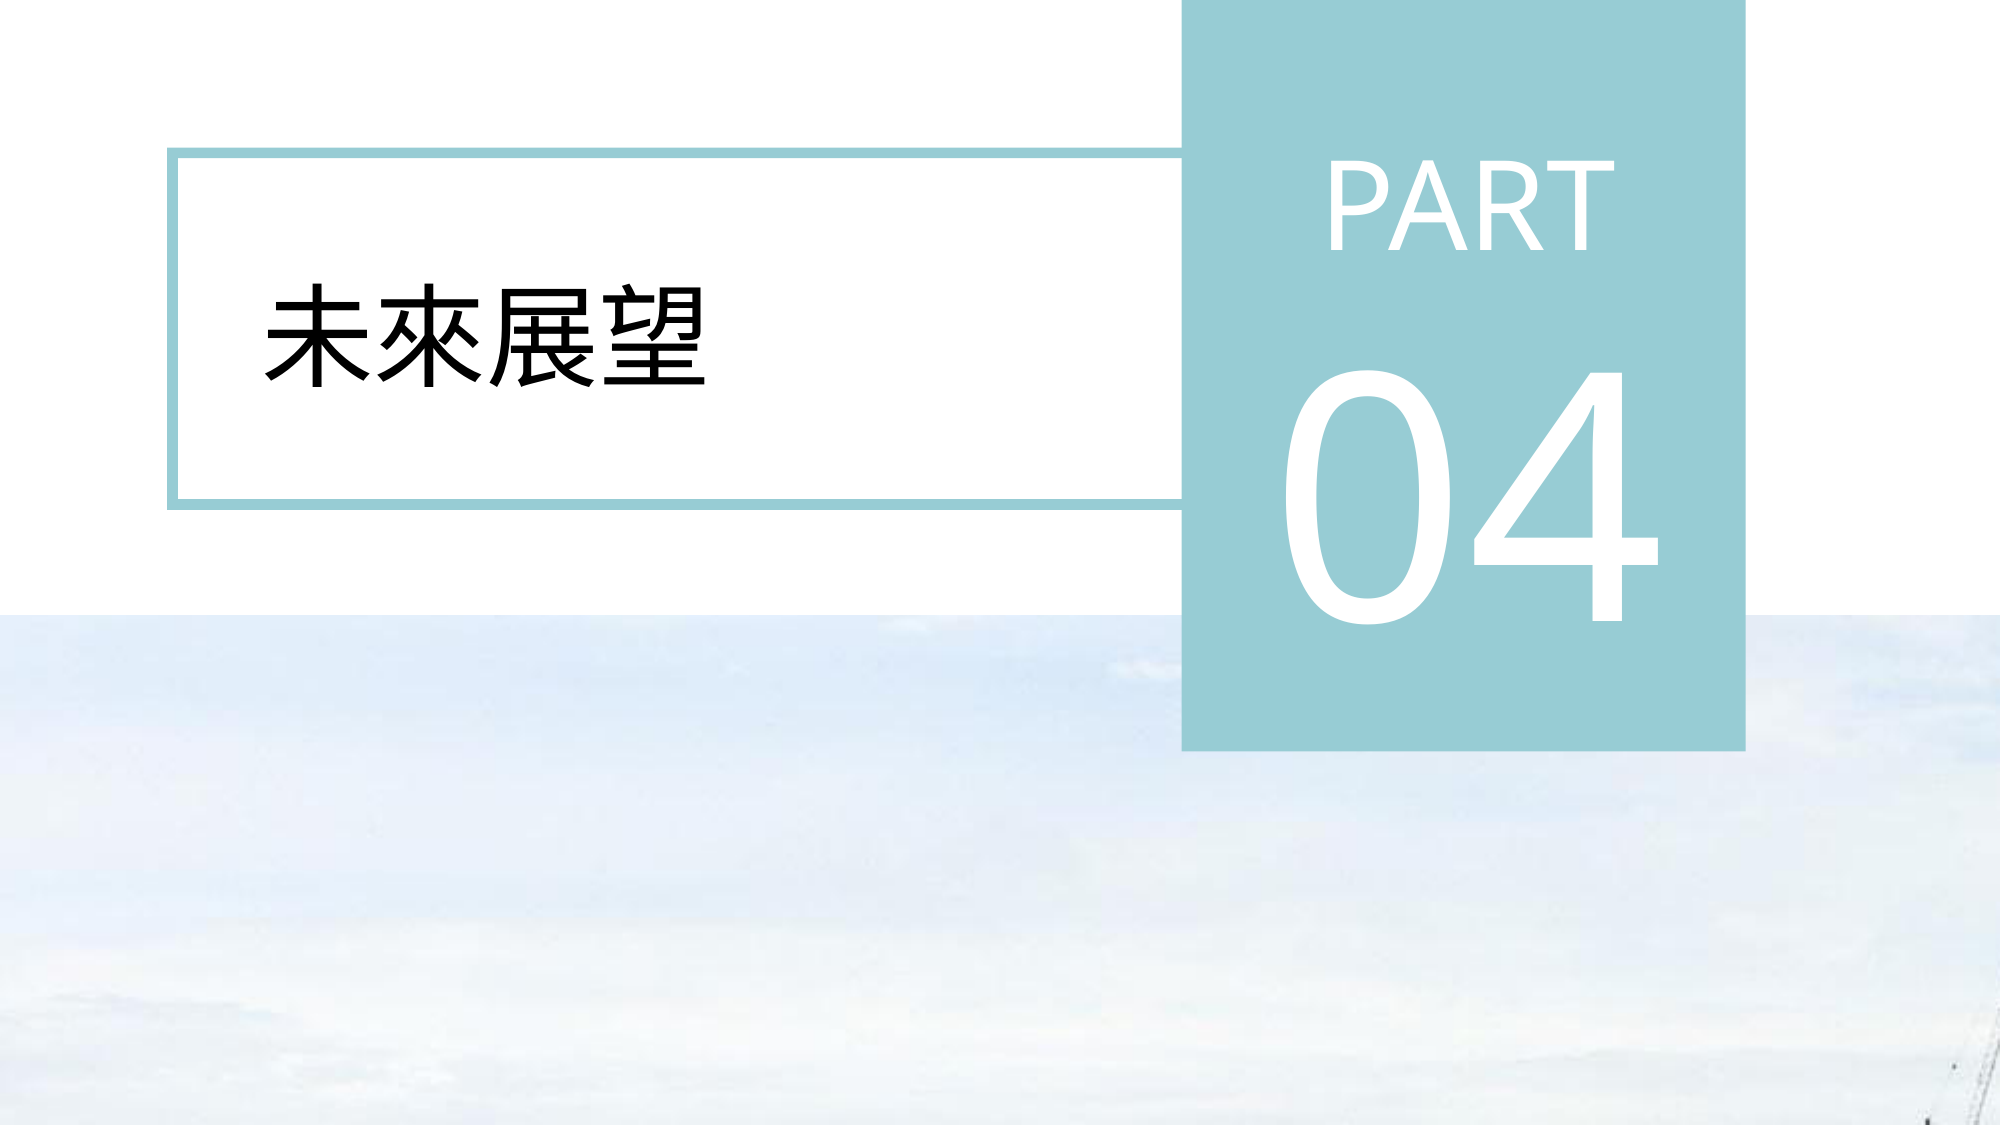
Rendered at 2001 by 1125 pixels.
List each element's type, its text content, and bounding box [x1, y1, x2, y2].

text_box PART 04 [1241, 117, 1694, 698]
text_box [0, 615, 2000, 1125]
text_box [1181, 0, 1746, 752]
text_box 未來展望 [246, 258, 1152, 409]
text_box [167, 147, 1181, 510]
